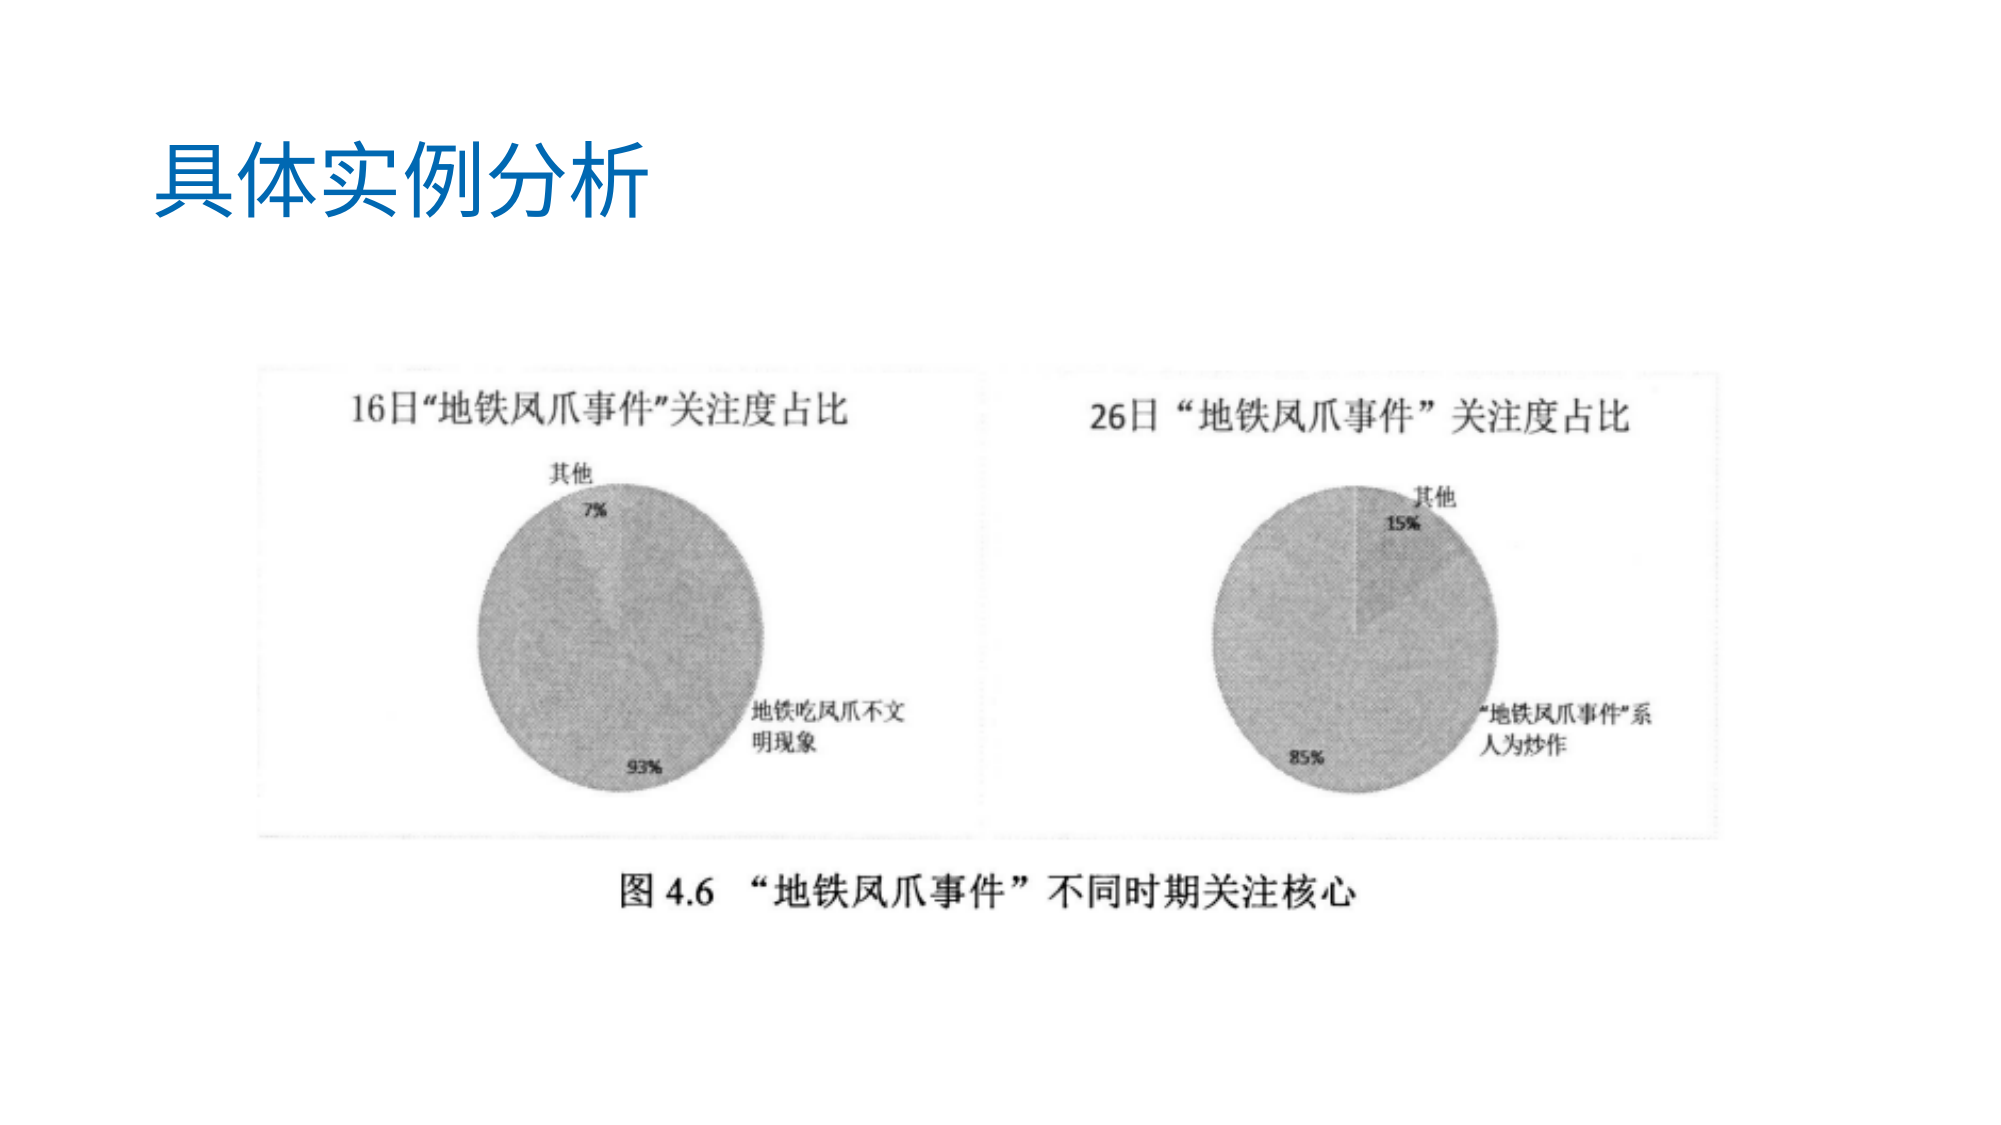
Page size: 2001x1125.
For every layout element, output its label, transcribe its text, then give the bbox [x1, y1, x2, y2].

picture [256, 352, 1744, 917]
title 具体实例分析 [137, 59, 1863, 278]
